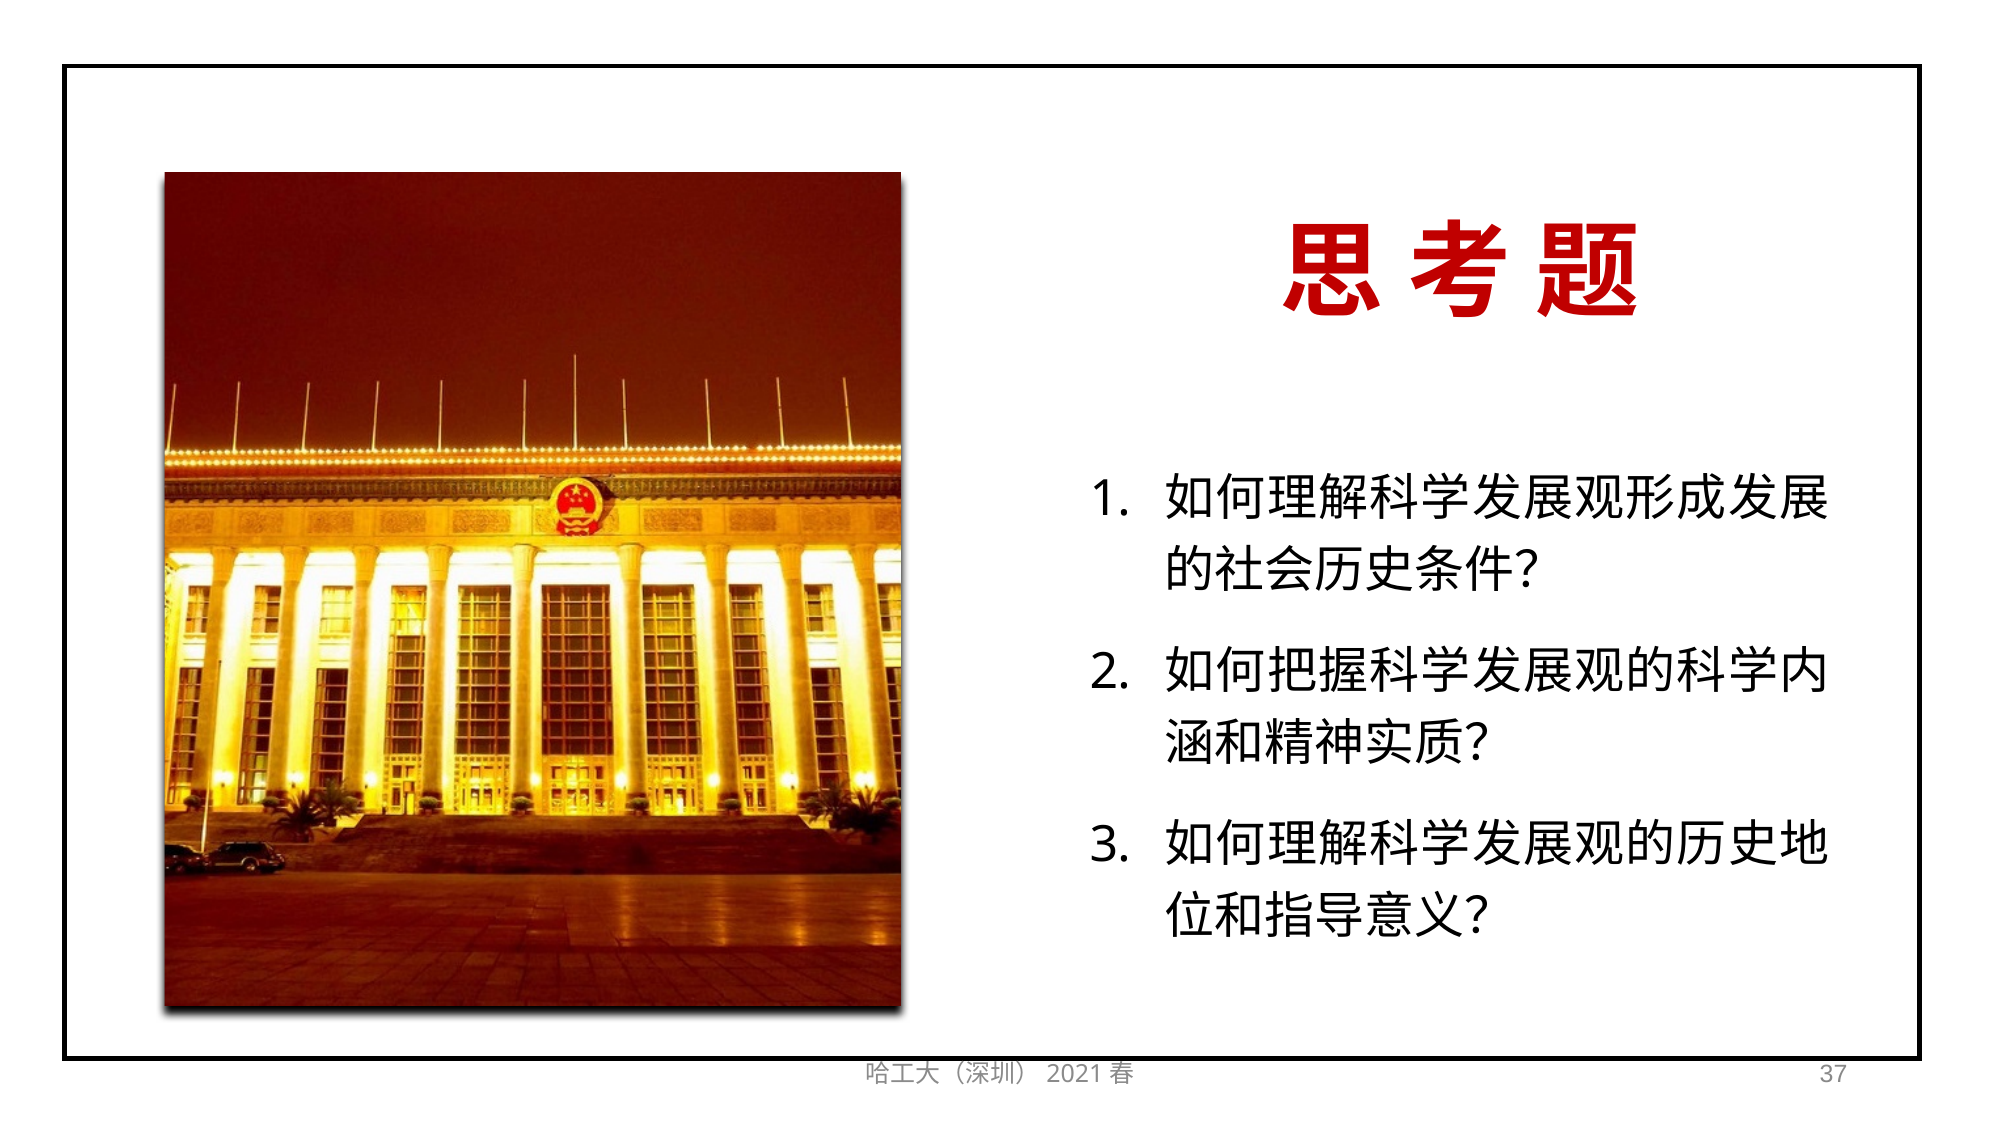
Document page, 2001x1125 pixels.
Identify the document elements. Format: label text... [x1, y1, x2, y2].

slide_number 37 [1412, 1042, 1863, 1103]
text_box 如何理解科学发展观形成发展的社会历史条件？ 如何把握科学发展观的科学内涵和精神实质？ 如何理解科学发展观的历史地位和指导意义？ [1074, 446, 1845, 952]
text_box [64, 65, 1920, 1060]
picture [164, 172, 901, 1006]
text_box 思 考 题 [1203, 196, 1716, 337]
footer 哈工大（深圳）2021春 [662, 1042, 1338, 1103]
